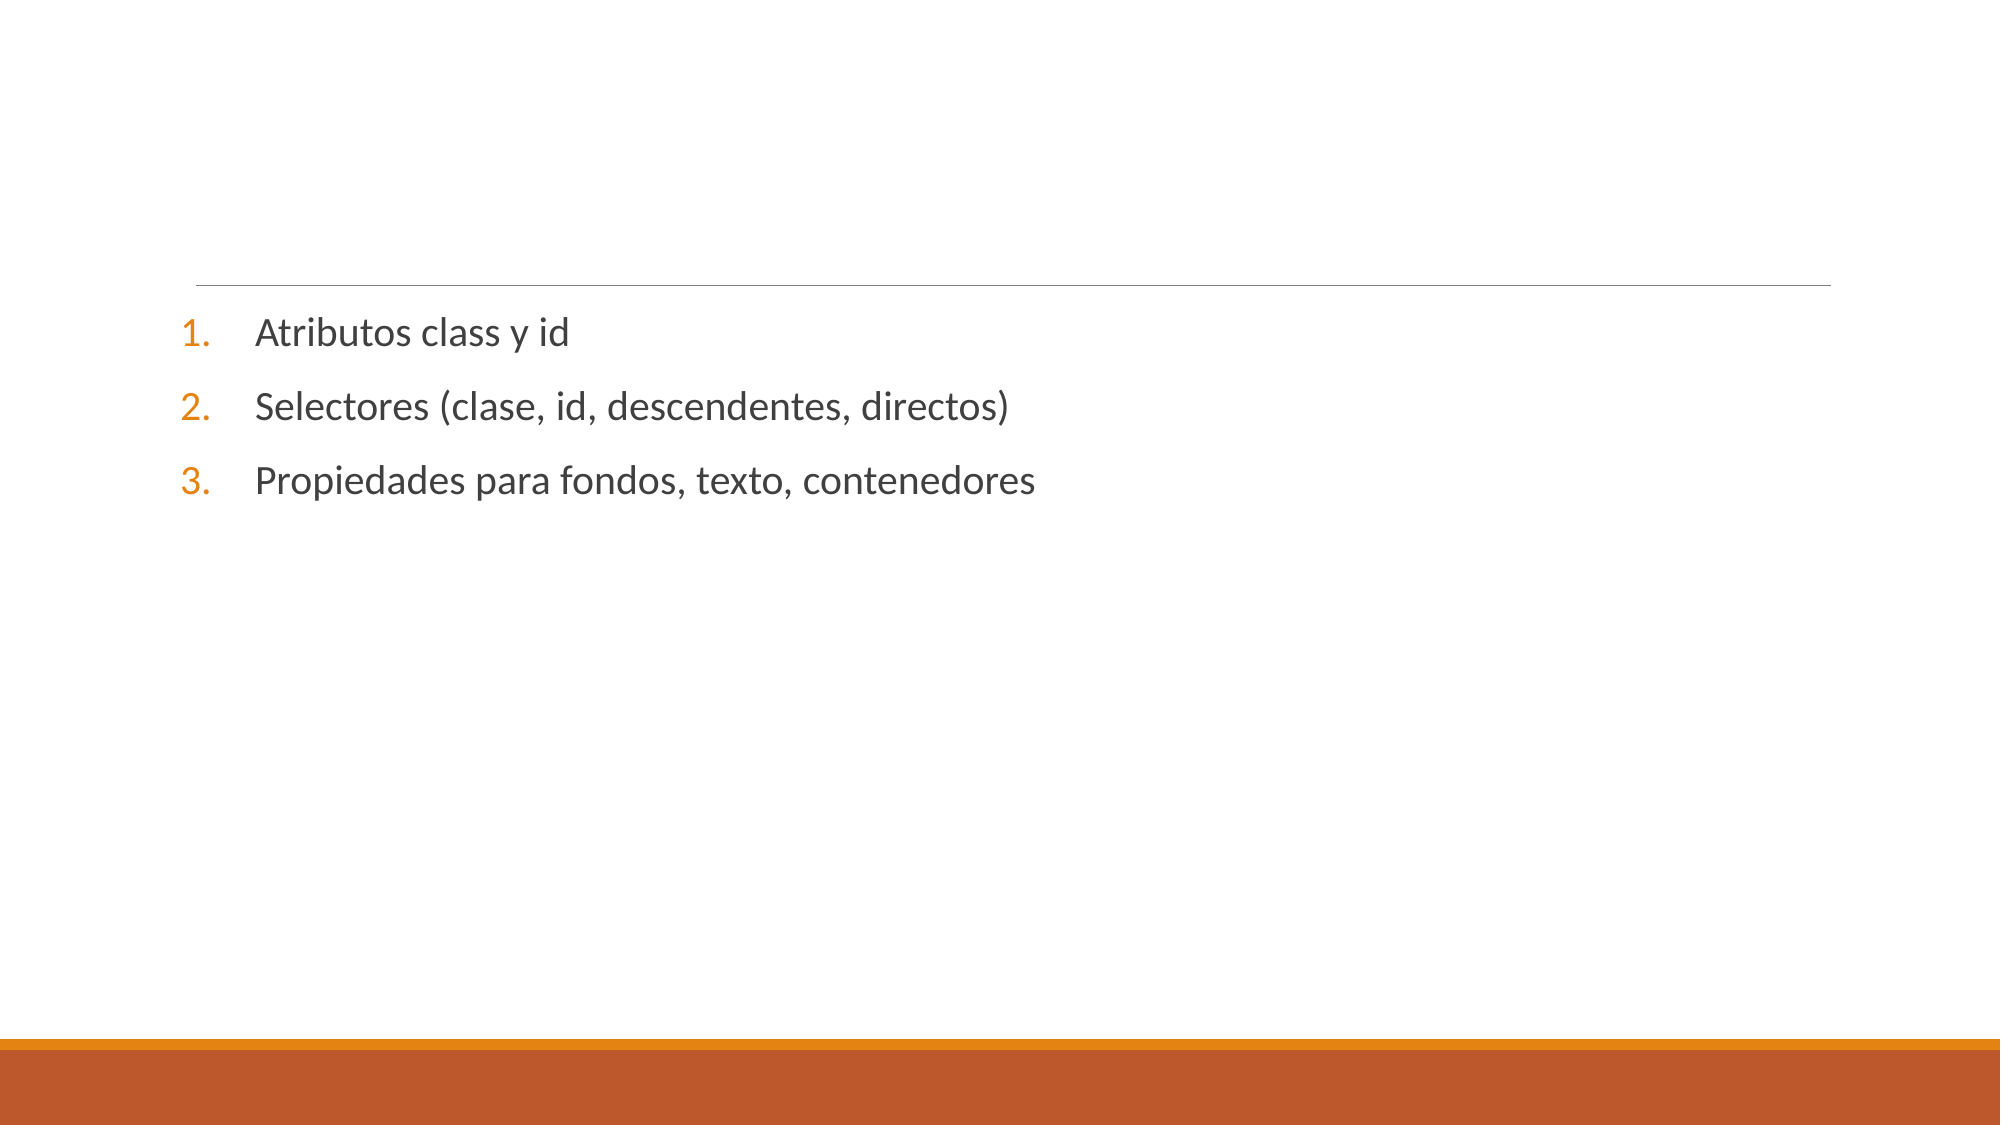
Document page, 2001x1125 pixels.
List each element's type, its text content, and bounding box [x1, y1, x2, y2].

list Atributos class y id Selectores (clase, id, descendentes, directos) Propiedades para fondos, texto, contenedores [180, 302, 1830, 963]
